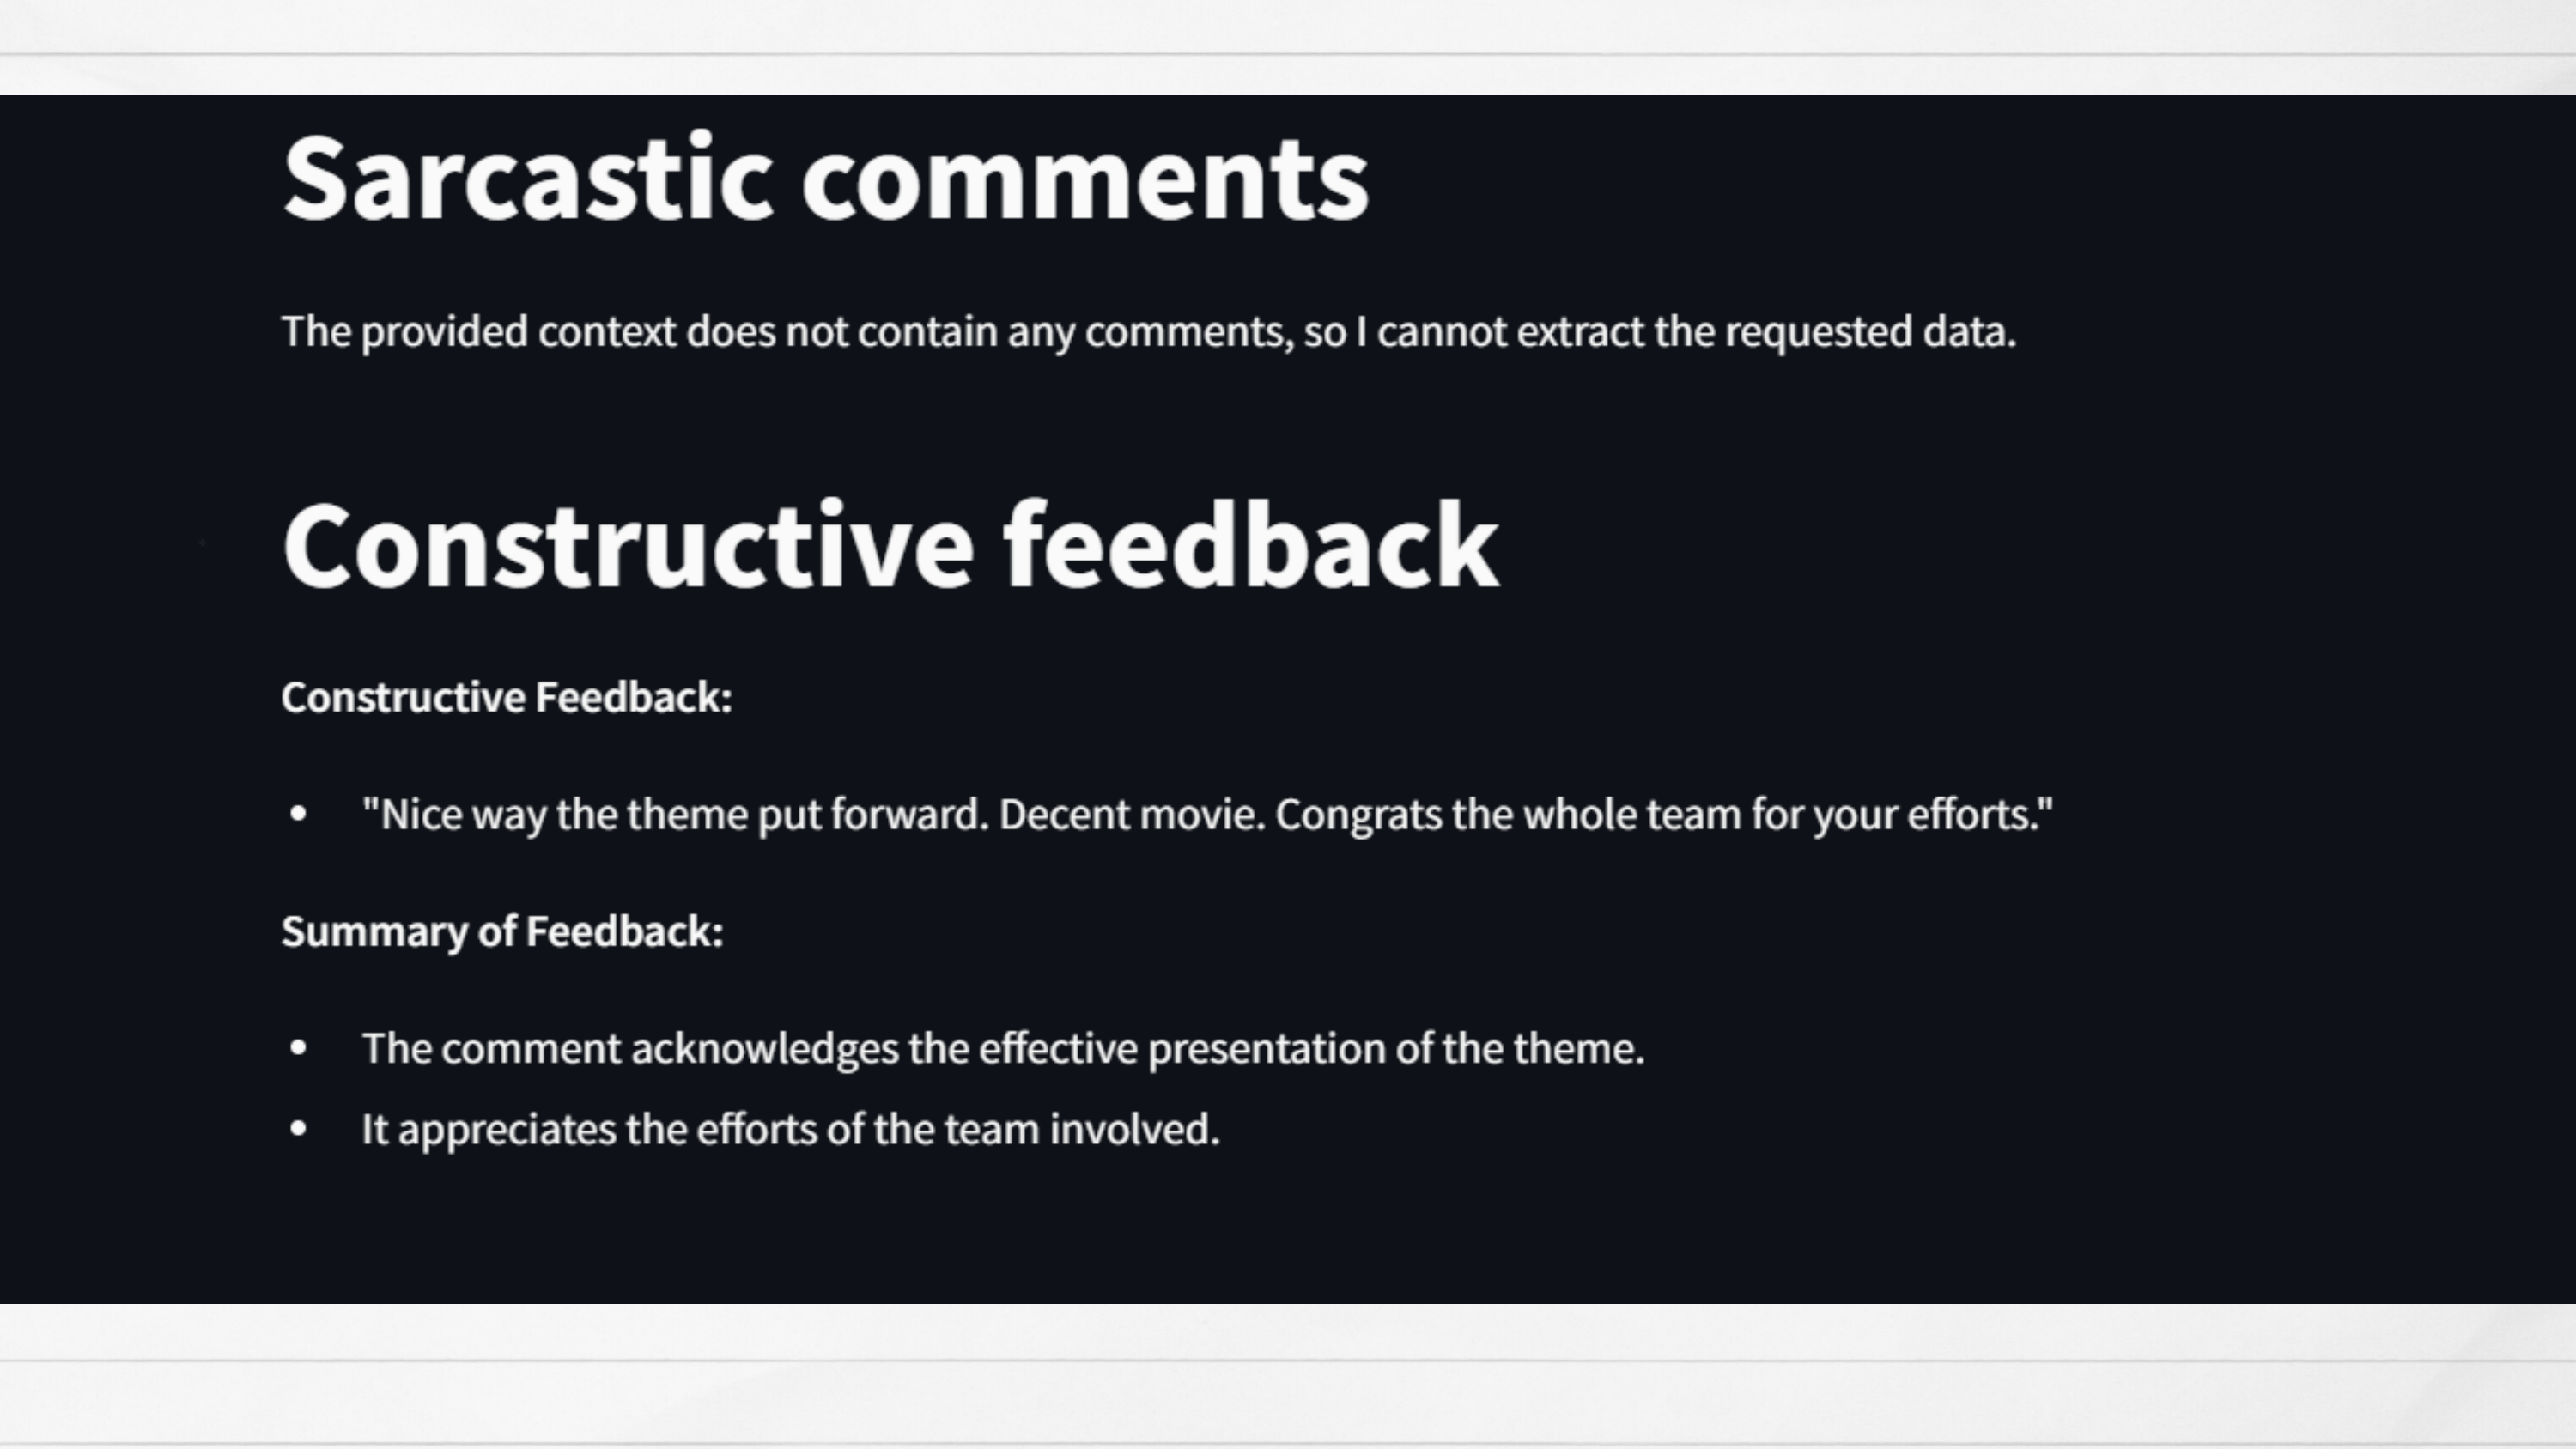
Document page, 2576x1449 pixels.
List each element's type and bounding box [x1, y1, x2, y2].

text_box [0, 0, 2576, 95]
text_box [0, 1304, 2576, 1449]
text_box [0, 95, 2576, 1304]
